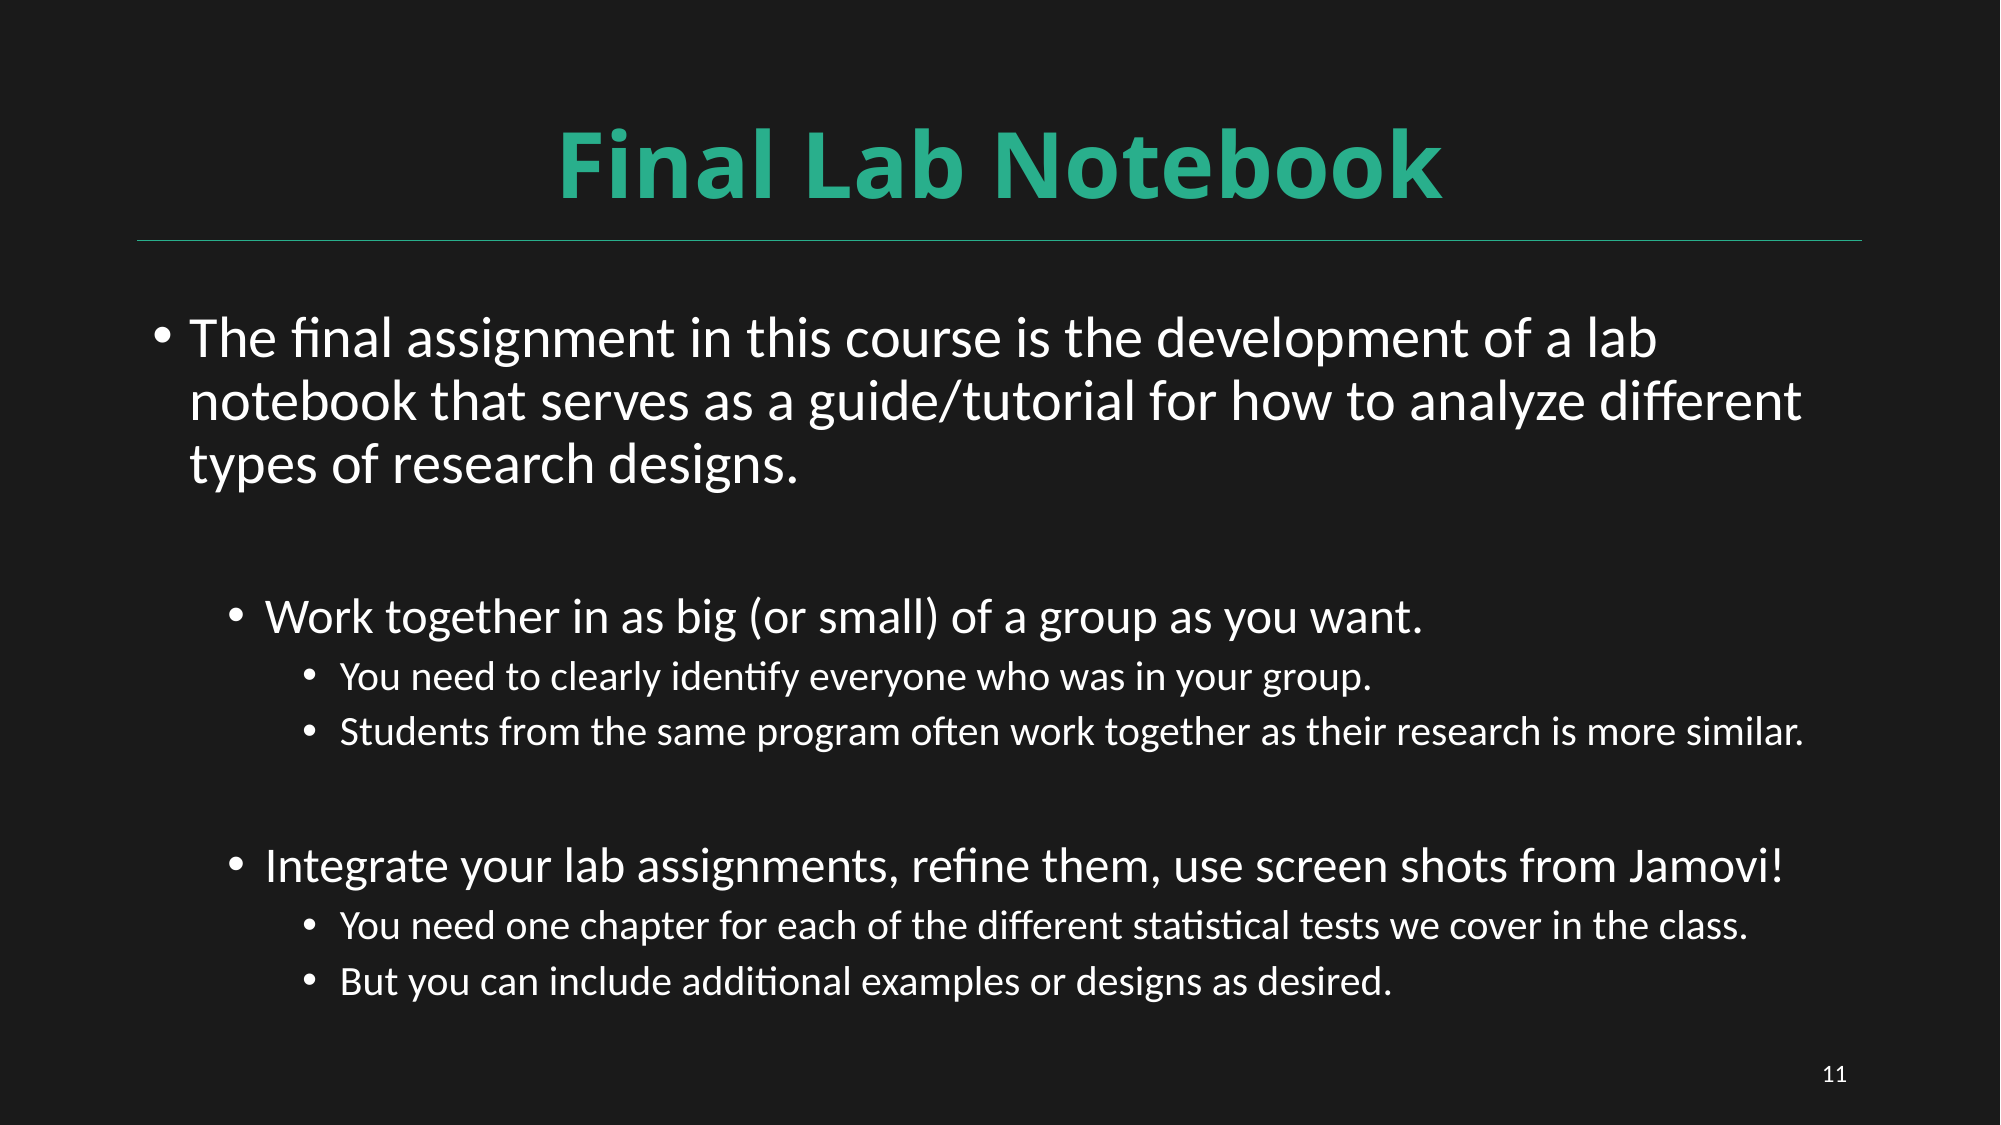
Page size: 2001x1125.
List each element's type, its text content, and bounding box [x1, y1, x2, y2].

list The final assignment in this course is the development of a lab notebook that serves as a guide/tutorial for how to analyze different types of research designs. Work together in as big (or small) of a group as you want. You need to clearly identify everyone who was in your group. Students from the same program often work together as their research is more similar. Integrate your lab assignments, refine them, use screen shots from Jamovi! You need one chapter for each of the different statistical tests we cover in the class. But you can include additional examples or designs as desired. [137, 299, 1863, 1014]
title Final Lab Notebook [137, 59, 1863, 278]
slide_number 11 [1412, 1042, 1863, 1103]
